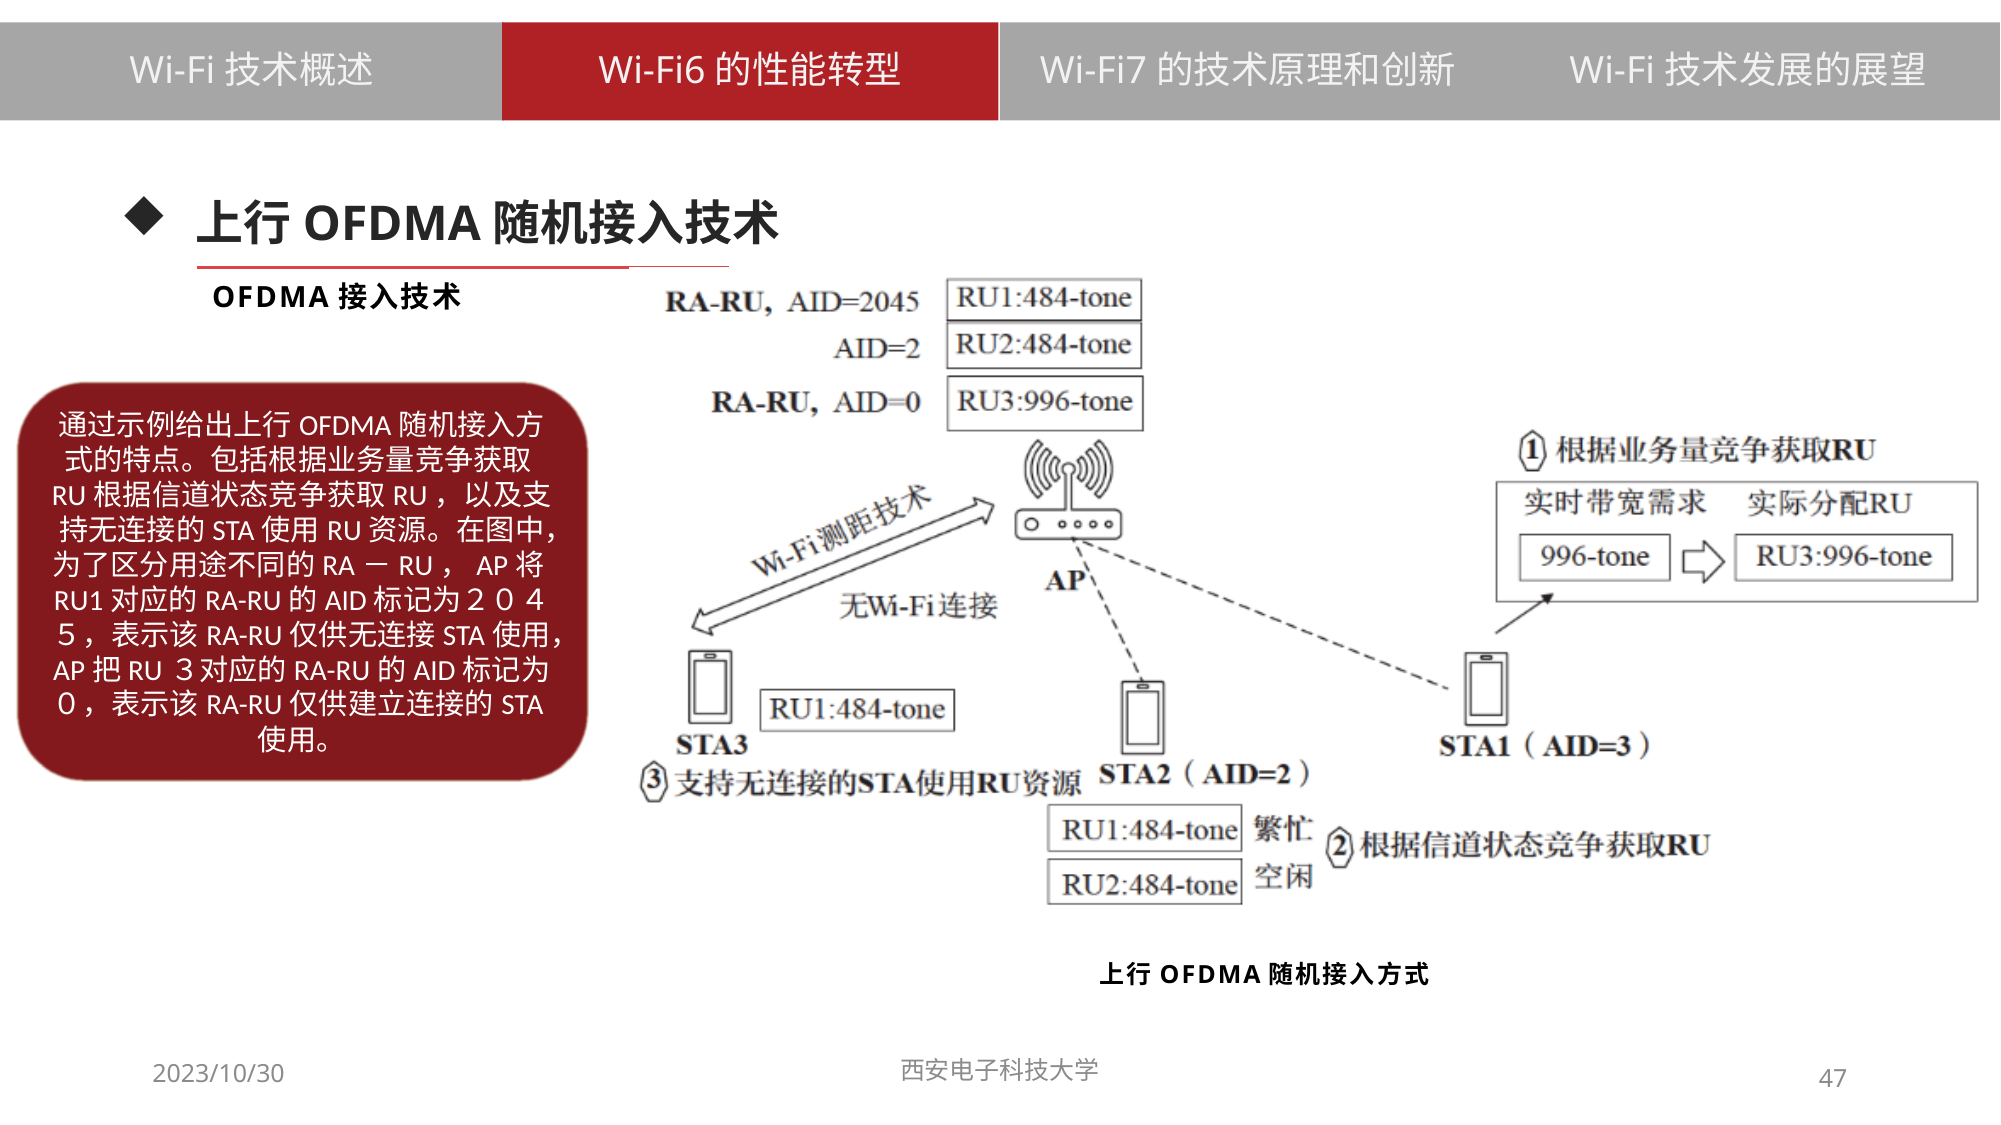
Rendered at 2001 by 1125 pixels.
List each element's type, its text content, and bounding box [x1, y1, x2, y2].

text_box 通过示例给出上行OFDMA随机接入方式的特点。包括根据业务量竞争获取RU根据信道状态竞争获取RU，以及支持无连接的STA使用RU资源。在图中，为了区分用途不同的RA－RU，AP将RU1对应的RA-RU的AID标记为２０４５，表示该RA-RU仅供无连接STA使用，AP把RU３对应的RA-RU的AID标记为０，表示该RA-RU仅供建立连接的STA使用。 [20, 386, 585, 778]
list Wi-Fi6的性能转型 [502, 22, 999, 121]
list Wi-Fi7的技术原理和创新 [999, 22, 1496, 121]
text_box OFDMA接入技术 [197, 268, 629, 321]
list Wi-Fi技术发展的展望 [1496, 22, 2000, 121]
footer 西安电子科技大学 [662, 1042, 1338, 1103]
picture [629, 267, 1984, 920]
text_box 上行OFDMA随机接入方式 [1084, 942, 1468, 996]
slide_number 47 [1412, 1049, 1863, 1109]
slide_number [137, 1042, 588, 1103]
list Wi-Fi技术概述 [0, 22, 502, 121]
title 上行OFDMA随机接入技术 [105, 182, 1109, 268]
